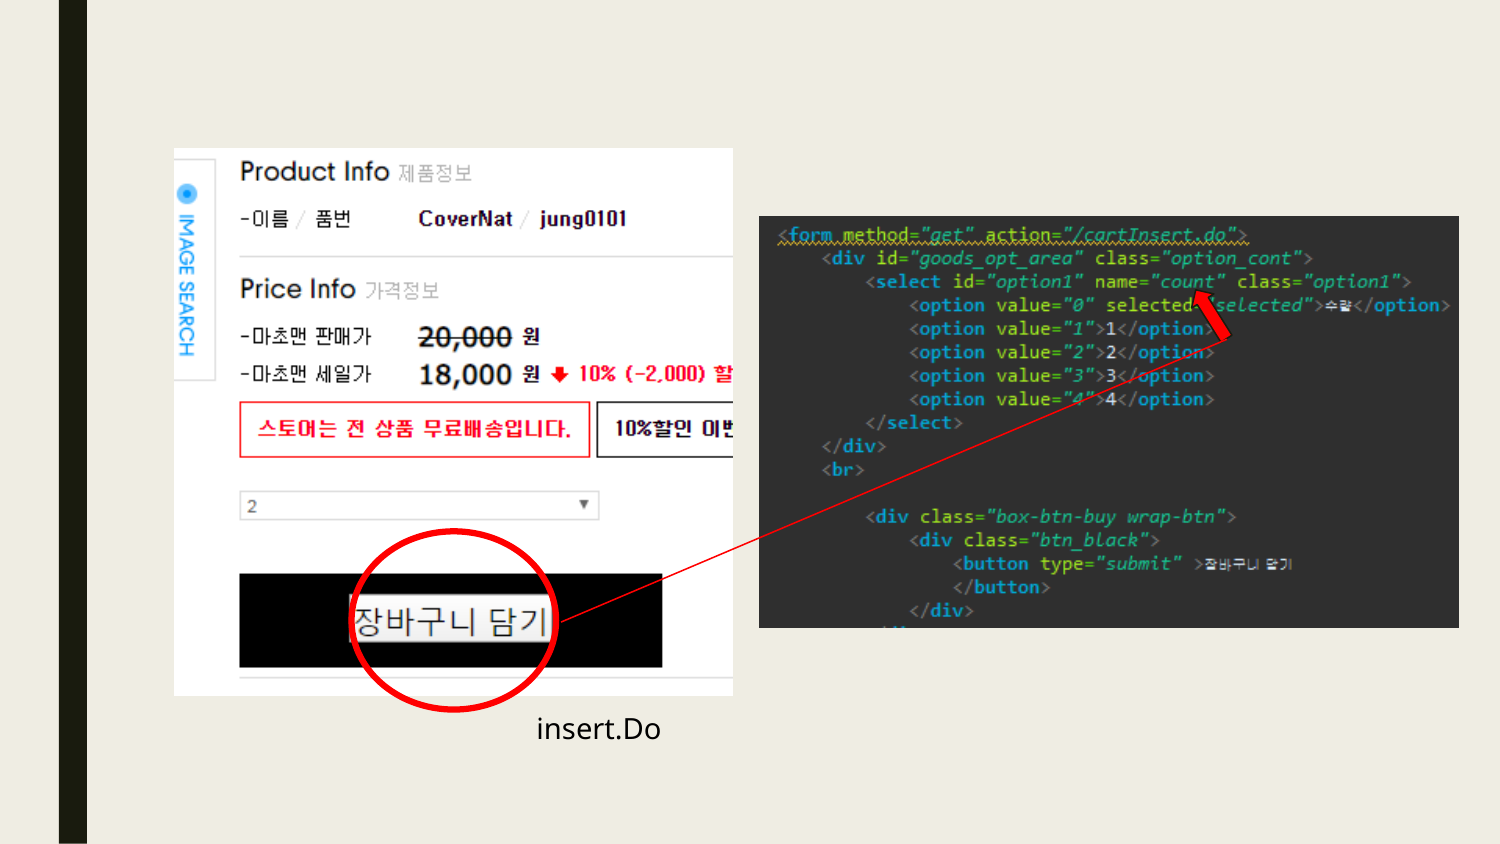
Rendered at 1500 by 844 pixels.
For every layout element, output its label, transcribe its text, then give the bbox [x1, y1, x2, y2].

text_box insert.Do [521, 695, 885, 765]
picture [758, 216, 1460, 628]
picture [173, 148, 733, 696]
text_box [418, 704, 490, 710]
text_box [560, 338, 1227, 623]
